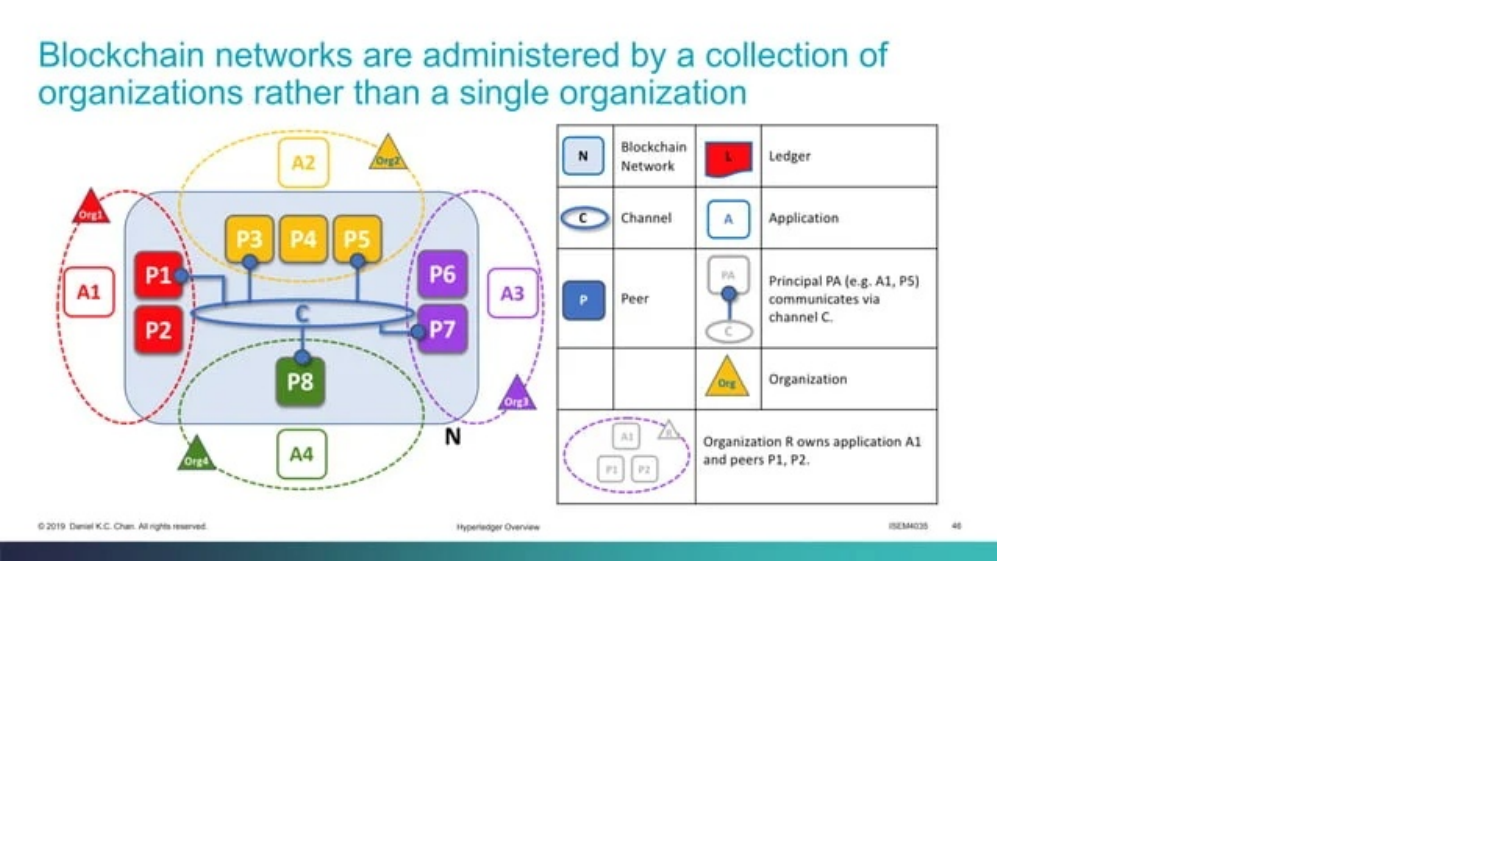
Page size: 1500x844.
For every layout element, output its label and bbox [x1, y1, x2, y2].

picture [0, 0, 997, 562]
